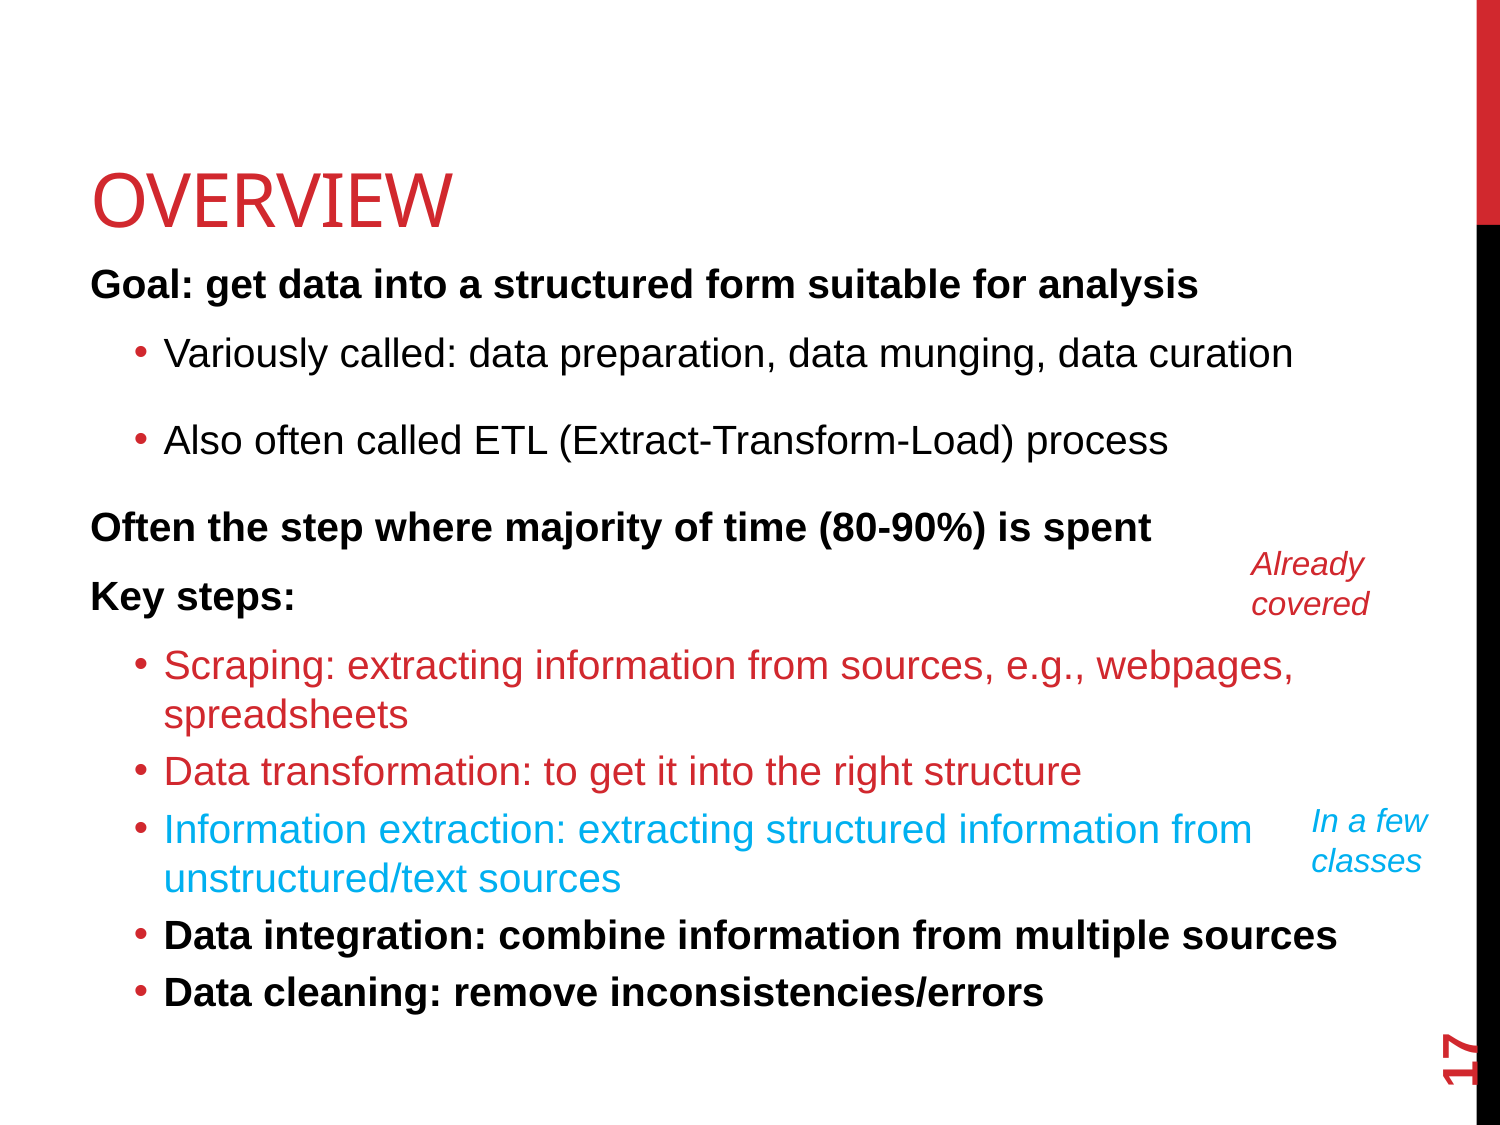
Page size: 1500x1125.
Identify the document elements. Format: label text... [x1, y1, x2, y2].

slide_number 17 [1427, 887, 1488, 1104]
title Overview [75, 25, 1247, 250]
list Goal: get data into a structured form suitable for analysis Variously called: data preparation, data munging, data curation Also often called ETL (Extract-Transform-Load) process Often the step where majority of time (80-90%) is spent Key steps: Scraping: extracting information from sources, e.g., webpages, spreadsheets Data transformation: to get it into the right structure Information extraction: extracting structured information from unstructured/text sources Data integration: combine information from multiple sources Data cleaning: remove inconsistencies/errors [75, 250, 1377, 1061]
text_box In a few classes [1296, 791, 1488, 887]
text_box Already covered [1236, 535, 1428, 630]
